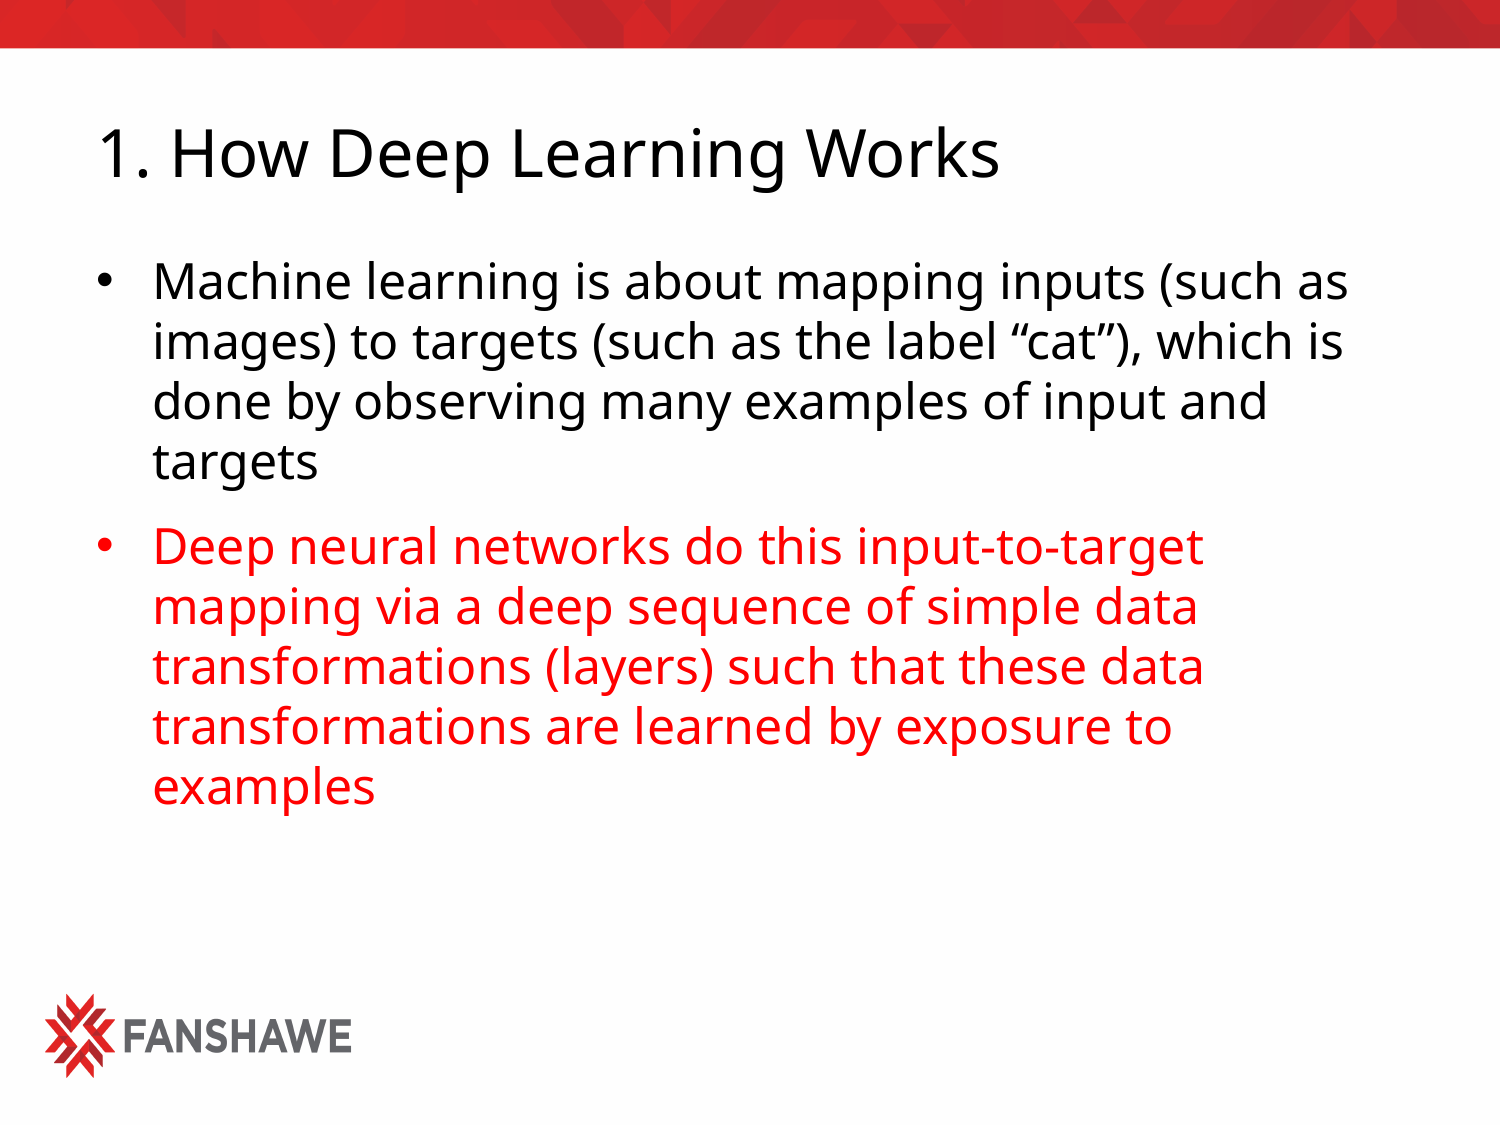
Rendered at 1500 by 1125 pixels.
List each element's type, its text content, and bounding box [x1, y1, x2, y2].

list Machine learning is about mapping inputs (such as images) to targets (such as the label “cat”), which is done by observing many examples of input and targets Deep neural networks do this input-to-target mapping via a deep sequence of simple data transformations (layers) such that these data transformations are learned by exposure to examples [81, 242, 1419, 950]
title 1. How Deep Learning Works [81, 59, 1419, 242]
picture [0, 0, 1500, 1125]
